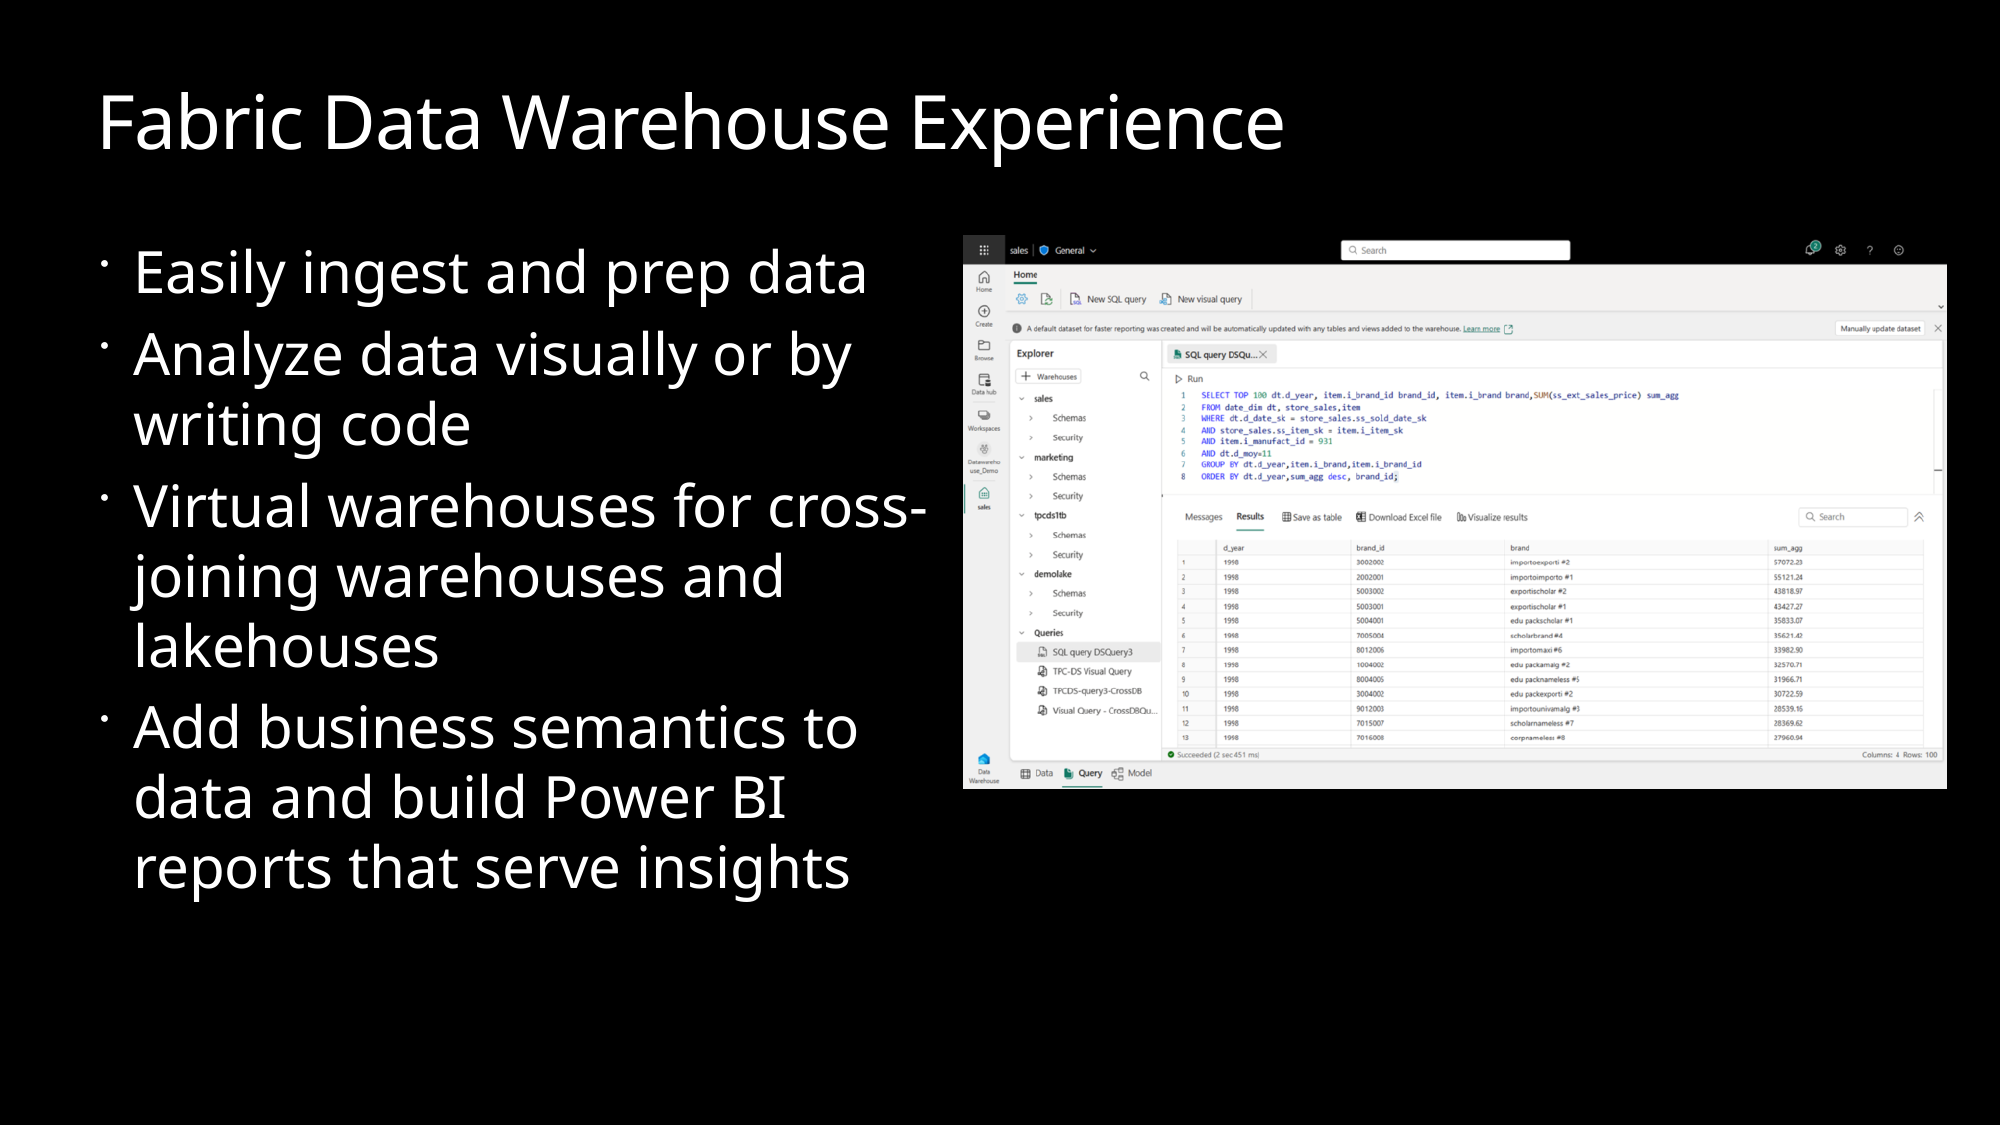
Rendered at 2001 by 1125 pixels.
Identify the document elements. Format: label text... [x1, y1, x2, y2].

picture [962, 235, 1947, 789]
title Fabric Data Warehouse Experience [96, 75, 1904, 166]
list Easily ingest and prep data Analyze data visually or by writing code Virtual warehouses for cross-joining warehouses and lakehouses Add business semantics to data and build Power BI reports that serve insights [95, 235, 951, 999]
